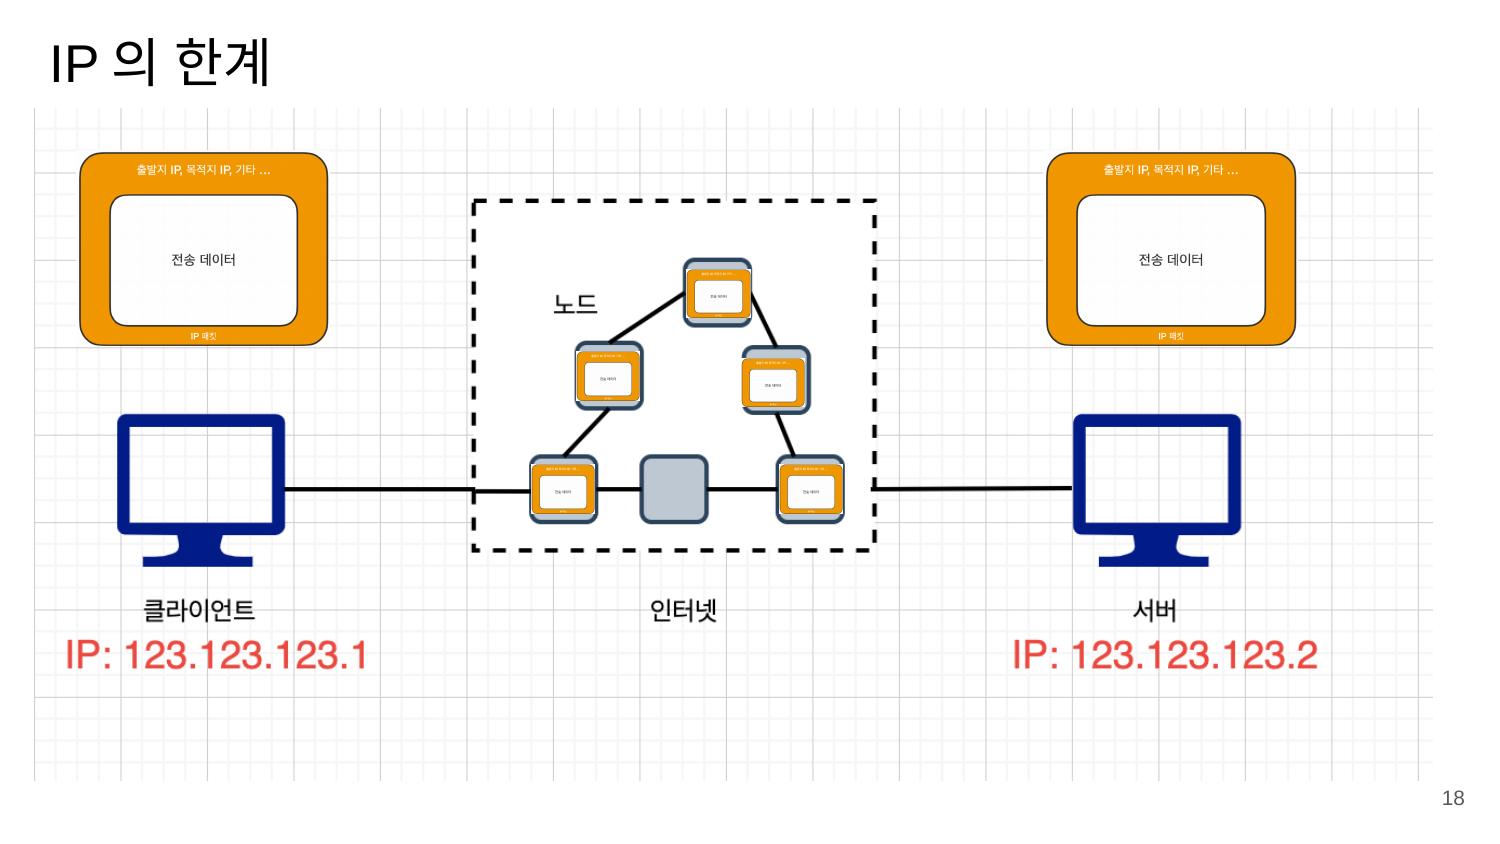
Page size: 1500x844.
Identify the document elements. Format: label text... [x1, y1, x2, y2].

slide_number 18 [1389, 764, 1480, 830]
title IP의 한계 [34, 14, 1433, 107]
picture [34, 108, 1433, 781]
